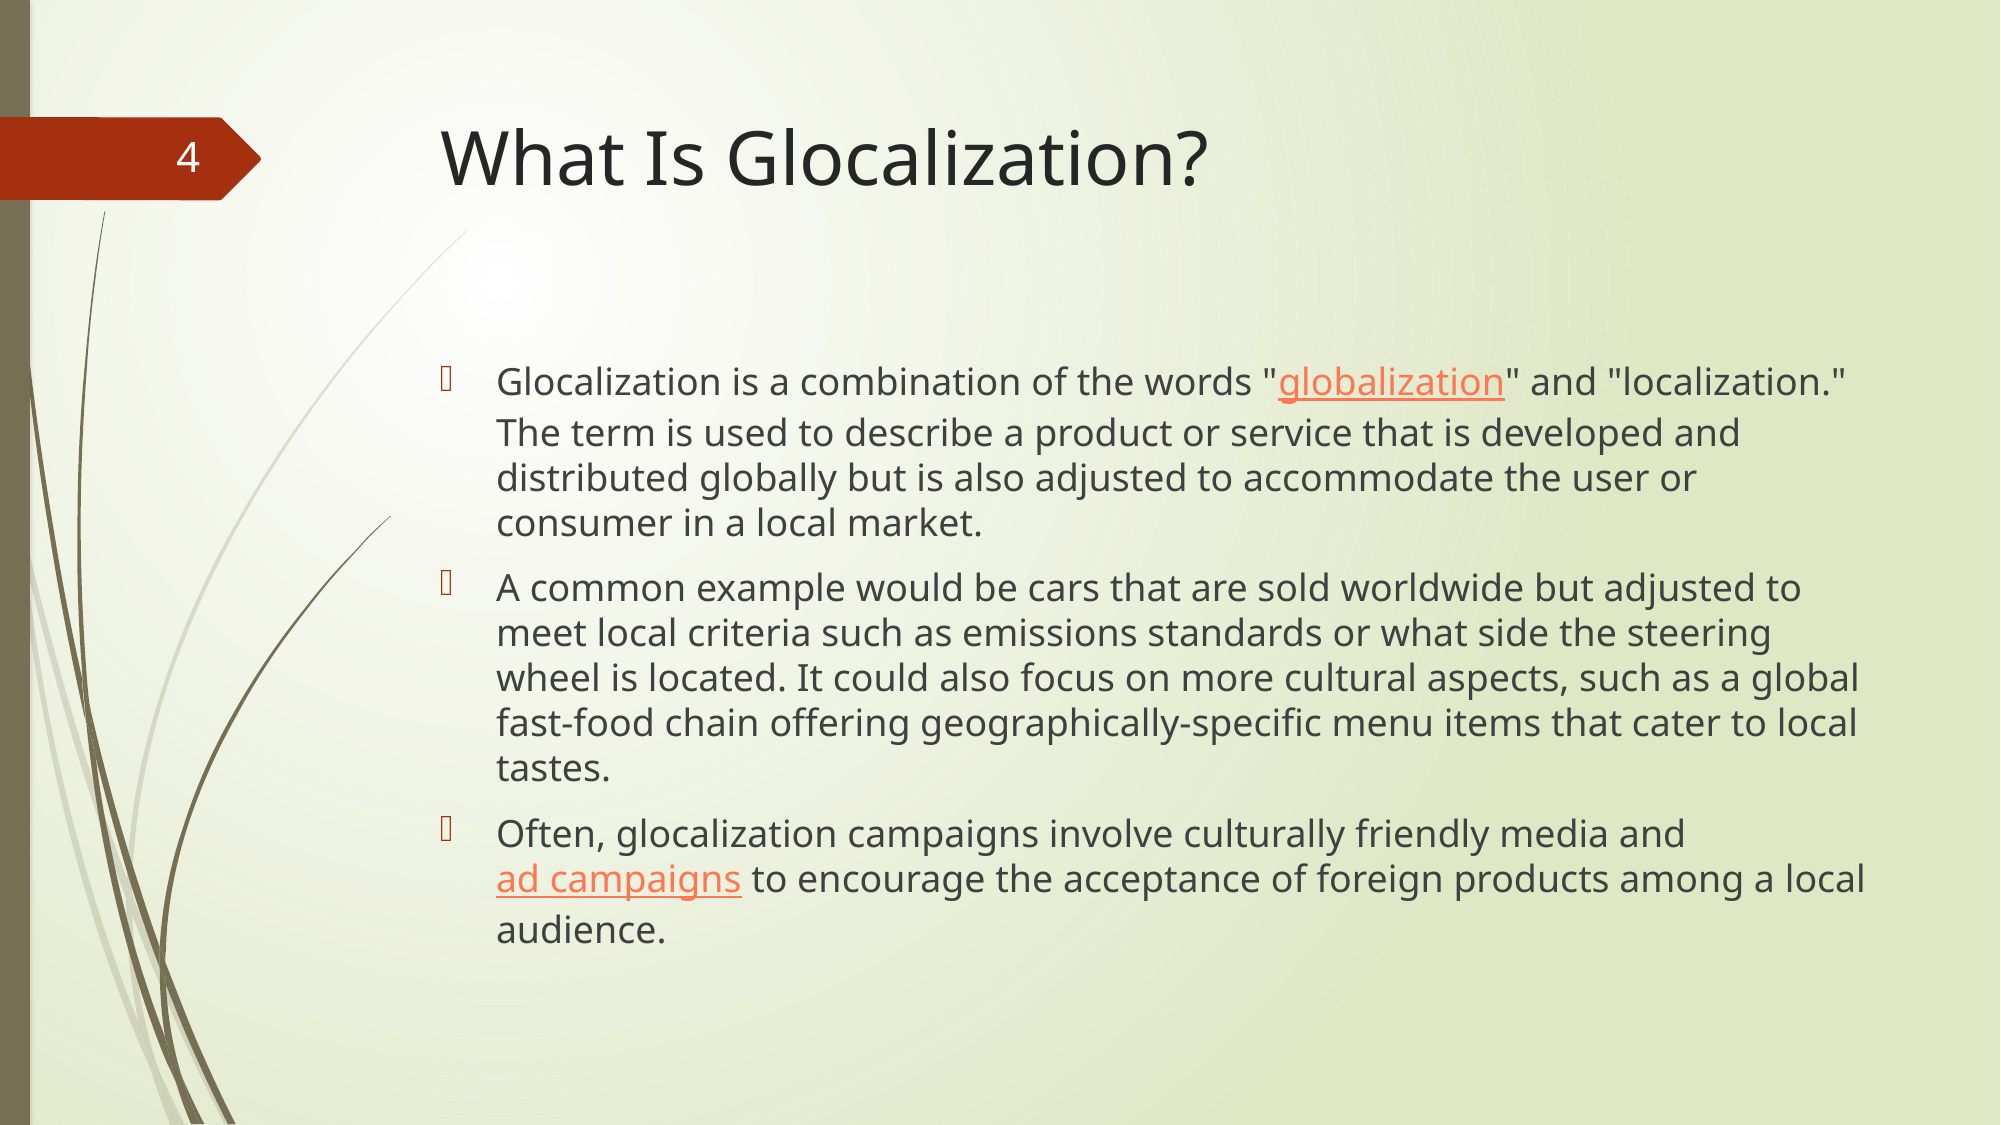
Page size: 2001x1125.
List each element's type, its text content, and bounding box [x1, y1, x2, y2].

title What Is Glocalization? [425, 102, 1888, 313]
slide_number 4 [87, 129, 216, 190]
list Glocalization is a combination of the words "globalization" and "localization." The term is used to describe a product or service that is developed and distributed globally but is also adjusted to accommodate the user or consumer in a local market. A common example would be cars that are sold worldwide but adjusted to meet local criteria such as emissions standards or what side the steering wheel is located. It could also focus on more cultural aspects, such as a global fast-food chain offering geographically-specific menu items that cater to local tastes. Often, glocalization campaigns involve culturally friendly media and ad campaigns to encourage the acceptance of foreign products among a local audience. [424, 350, 1888, 970]
